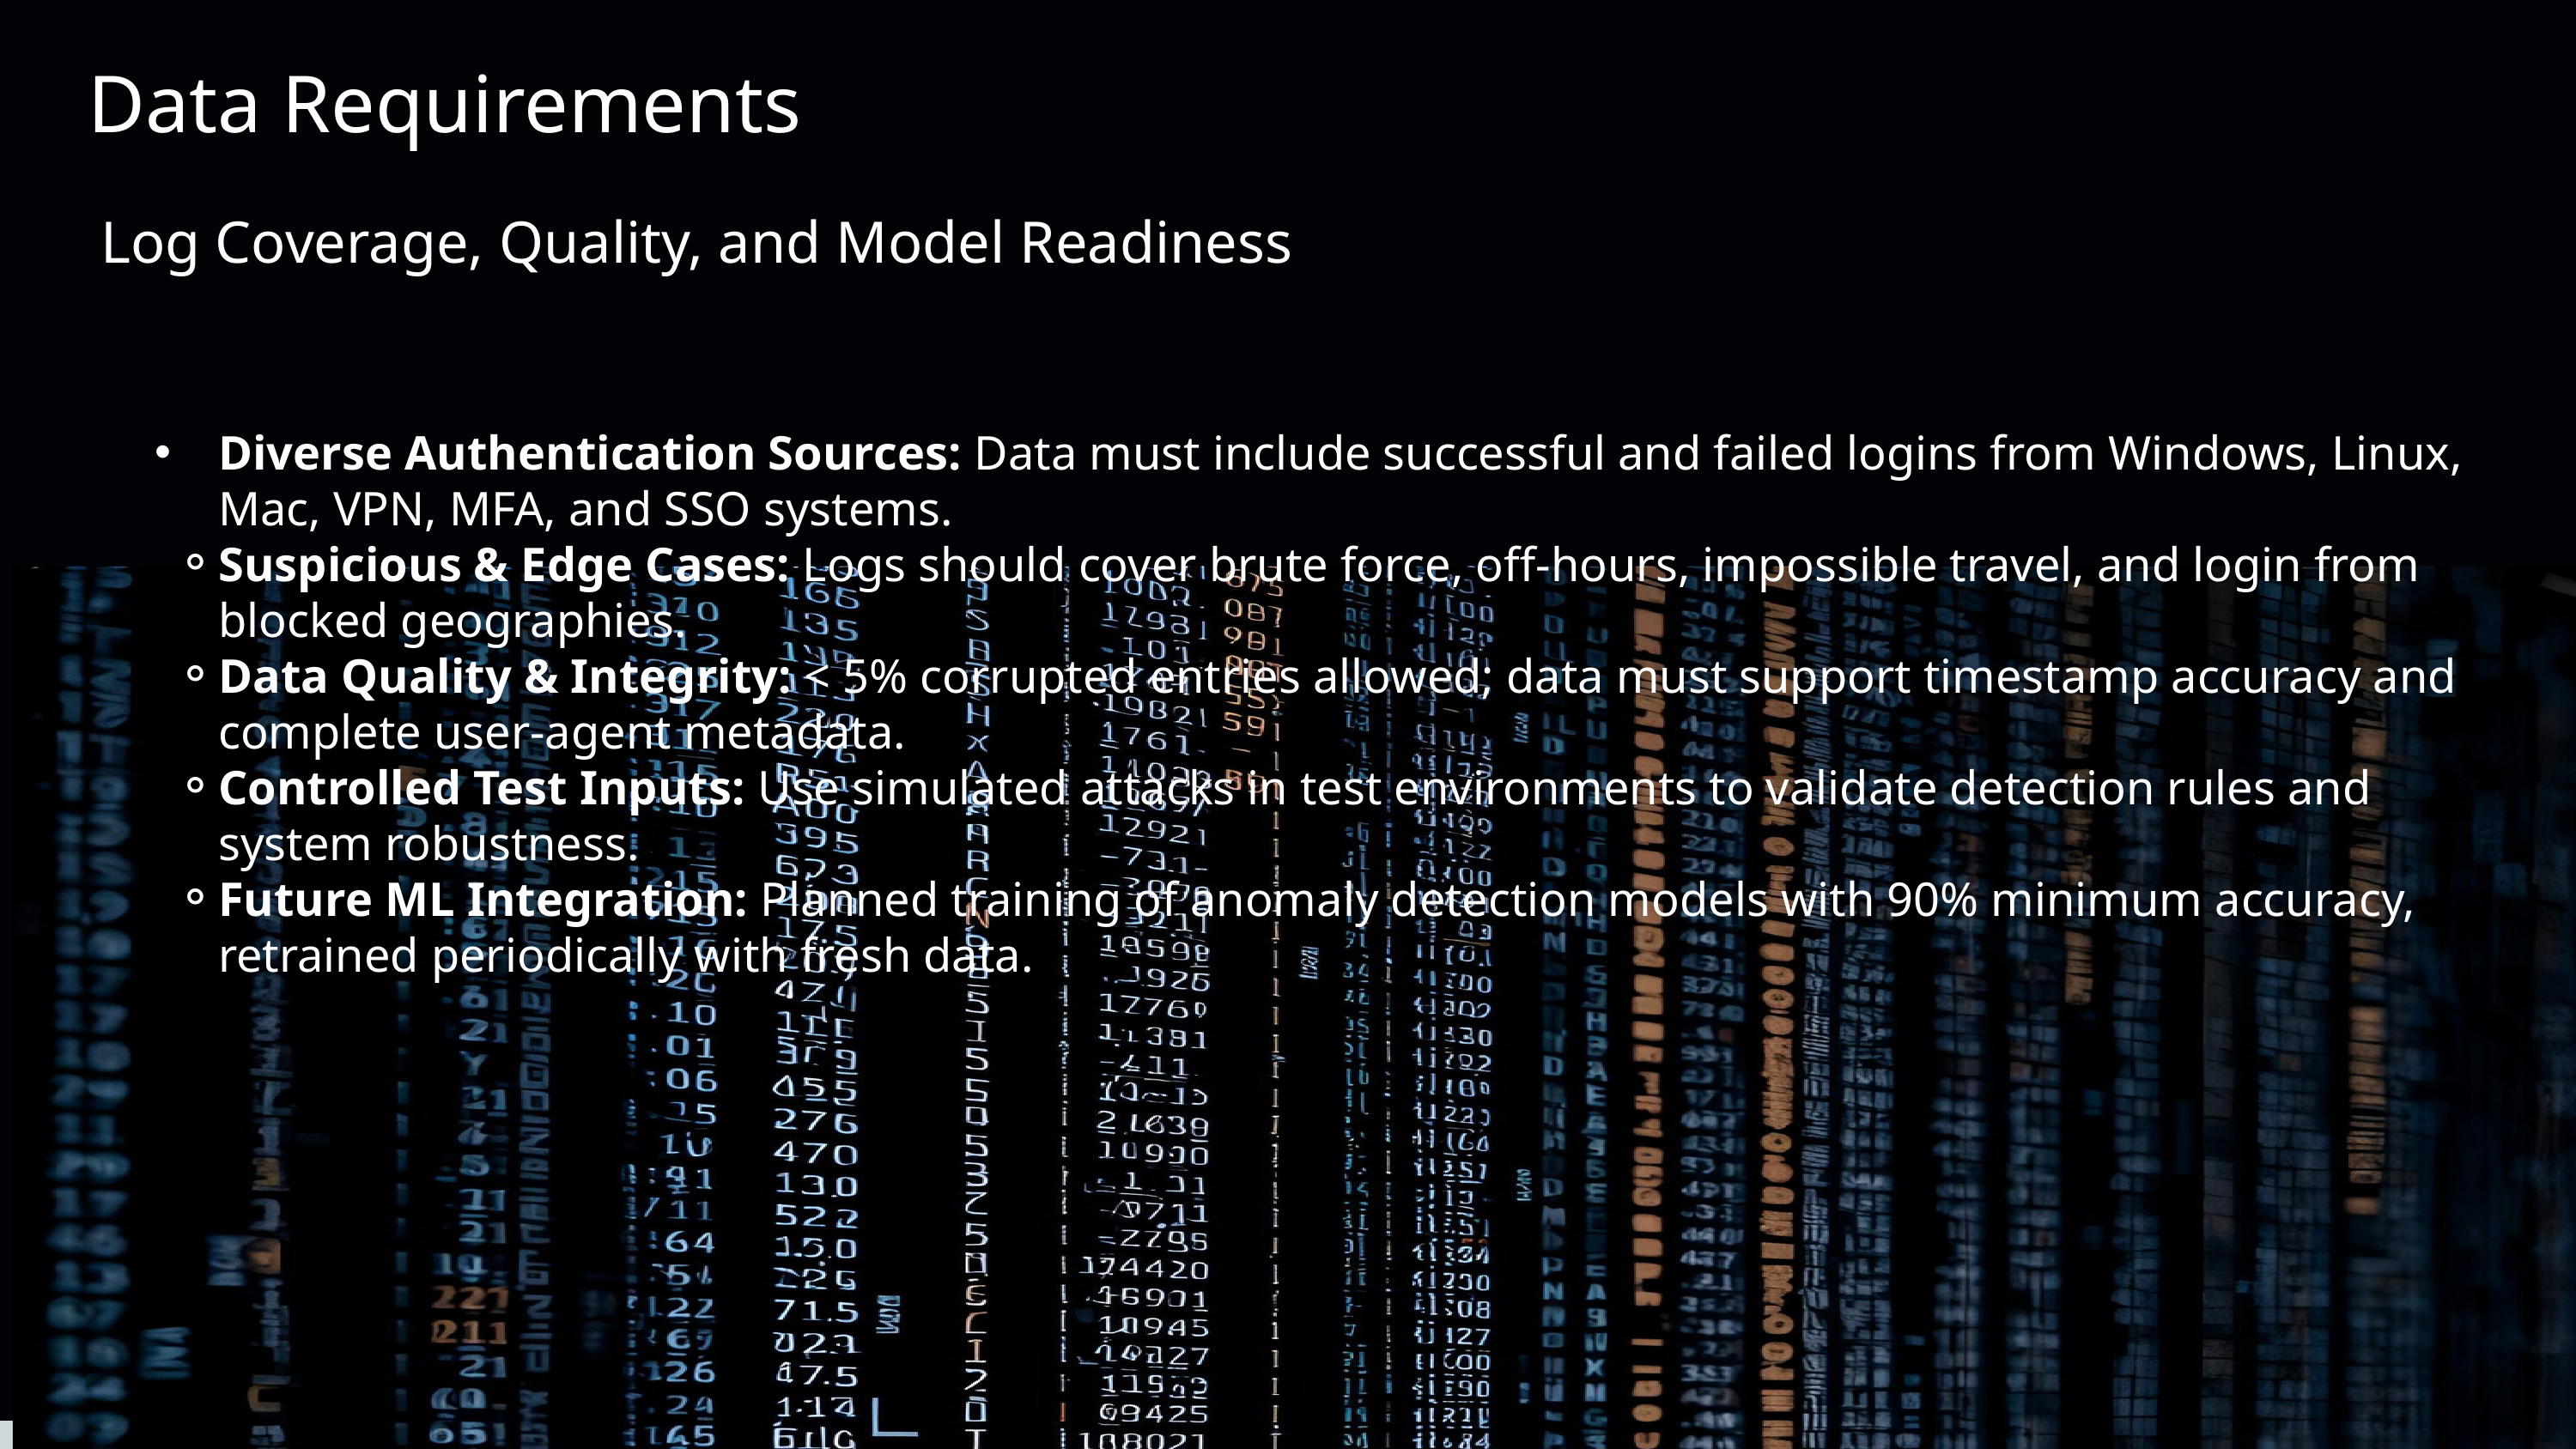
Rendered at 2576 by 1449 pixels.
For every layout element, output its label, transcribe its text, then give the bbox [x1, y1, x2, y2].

text_box Log Coverage, Quality, and Model Readiness [100, 210, 2476, 275]
text_box Diverse Authentication Sources: Data must include successful and failed logins from Windows, Linux, Mac, VPN, MFA, and SSO systems. Suspicious & Edge Cases: Logs should cover brute force, off-hours, impossible travel, and login from blocked geographies. Data Quality & Integrity: < 5% corrupted entries allowed; data must support timestamp accuracy and complete user-agent metadata. Controlled Test Inputs: Use simulated attacks in test environments to validate detection rules and system robustness. Future ML Integration: Planned training of anomaly detection models with 90% minimum accuracy, retrained periodically with fresh data. [91, 423, 2512, 982]
text_box [12, 566, 2576, 1421]
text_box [0, 1421, 2576, 1449]
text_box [88, 0, 2488, 202]
